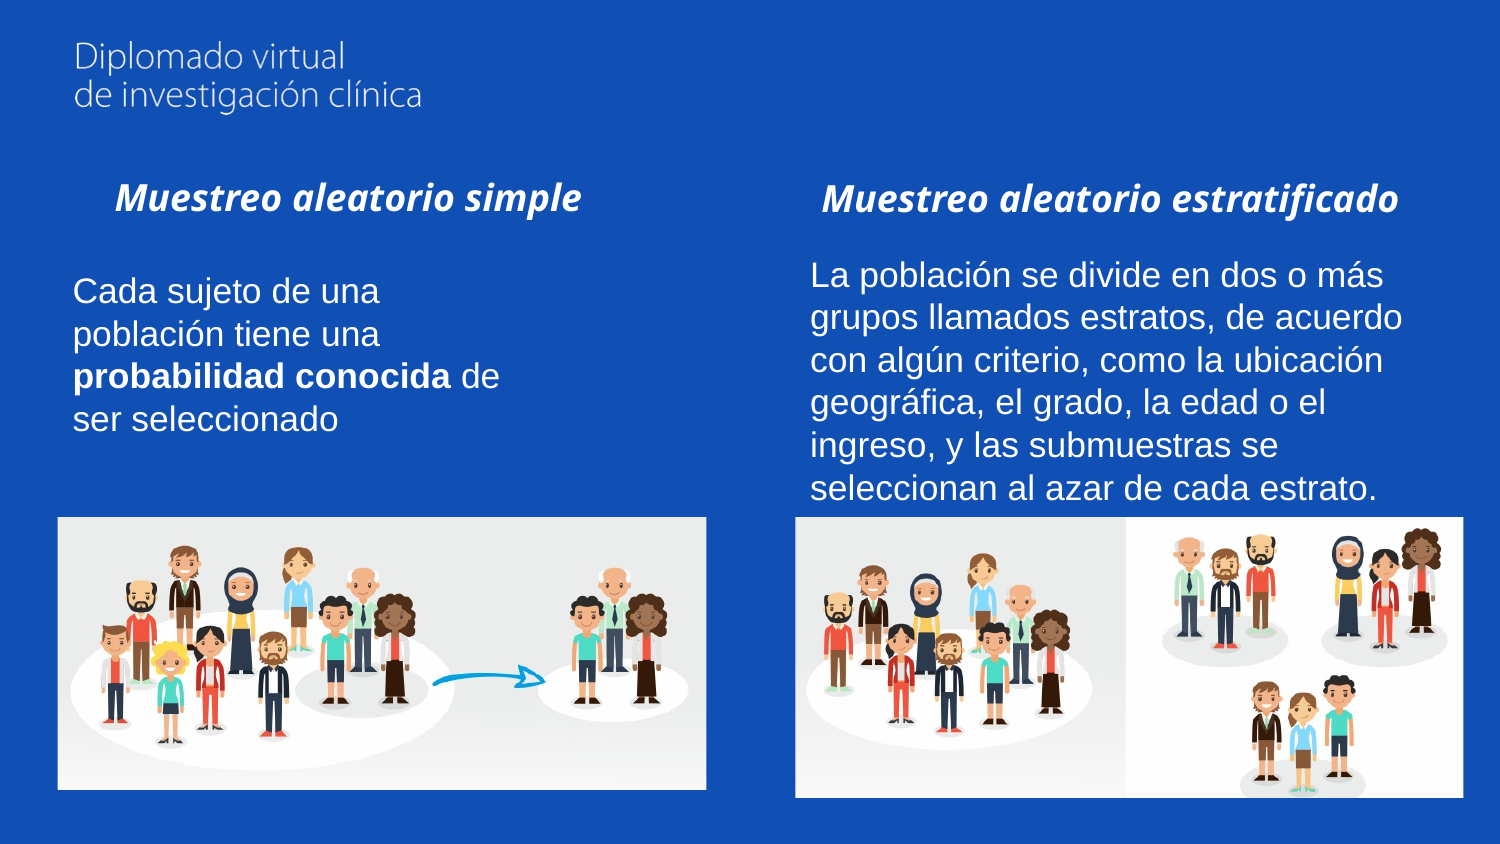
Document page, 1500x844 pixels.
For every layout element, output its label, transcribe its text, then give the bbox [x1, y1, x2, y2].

picture [75, 41, 421, 115]
title Muestreo aleatorio simple [75, 151, 623, 242]
text_box Muestreo aleatorio estratificado [776, 153, 1445, 242]
picture [57, 516, 707, 790]
picture [795, 516, 1464, 798]
list Cada sujeto de una población tiene una probabilidad conocida de ser seleccionado [57, 260, 536, 498]
text_box La población se divide en dos o más grupos llamados estratos, de acuerdo con algún criterio, como la ubicación geográfica, el grado, la edad o el ingreso, y las submuestras se seleccionan al azar de cada estrato. [795, 244, 1464, 516]
